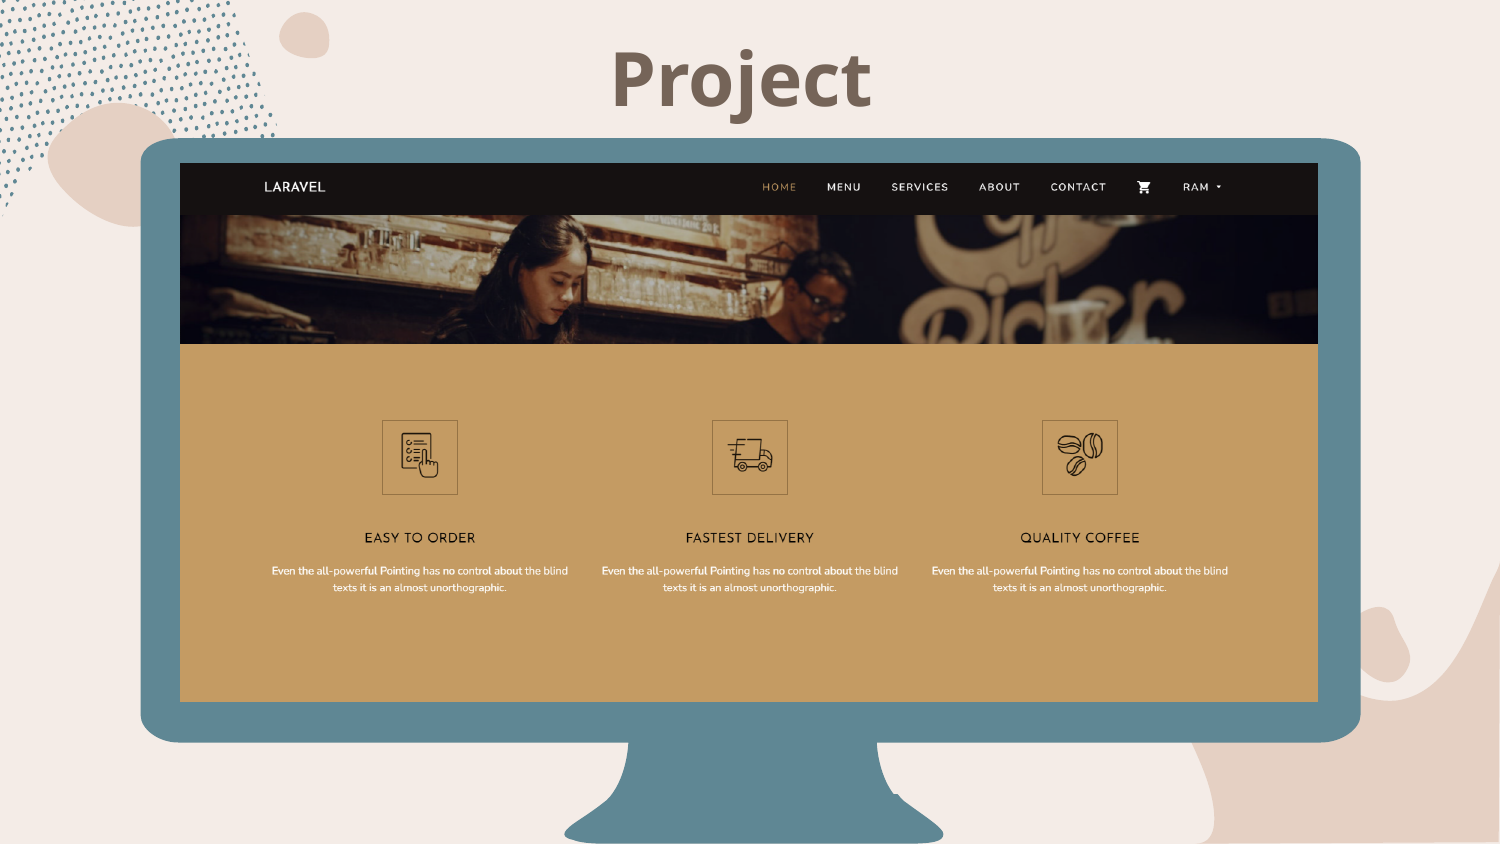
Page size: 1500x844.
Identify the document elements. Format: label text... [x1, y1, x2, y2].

picture [180, 163, 1318, 702]
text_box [140, 137, 1361, 844]
subtitle Project Demonstration [283, 16, 1181, 123]
